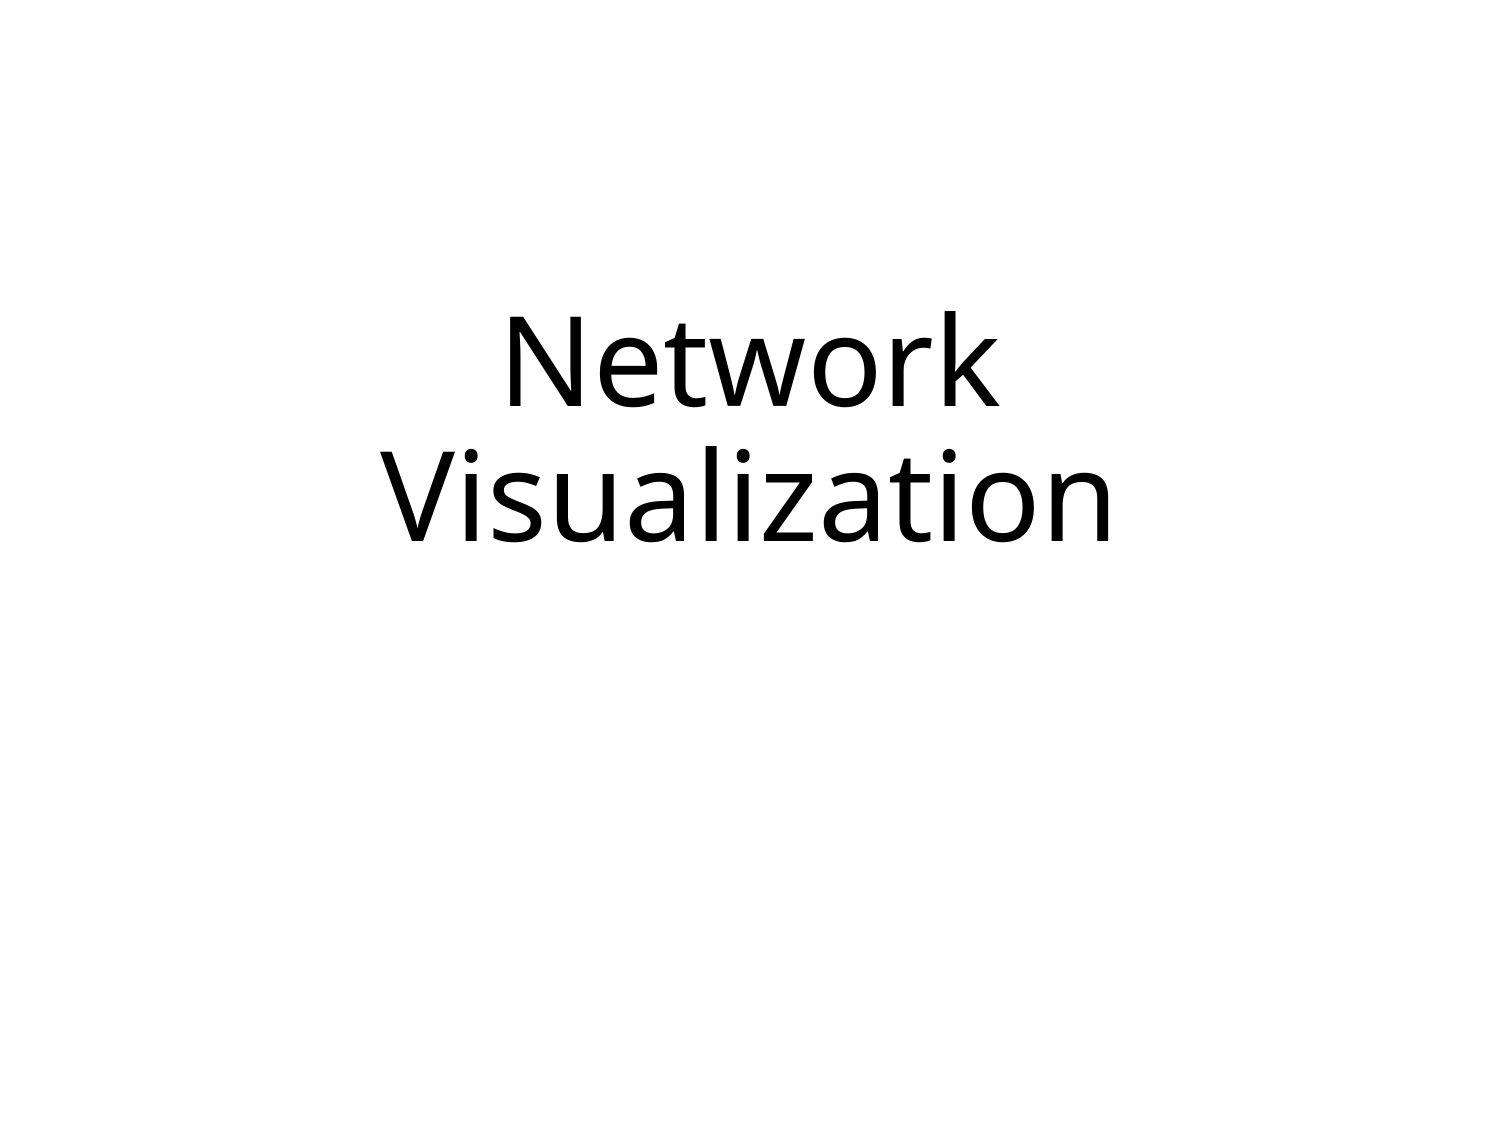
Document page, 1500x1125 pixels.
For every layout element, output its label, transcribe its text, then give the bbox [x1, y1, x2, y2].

title Network Visualization [112, 184, 1388, 576]
